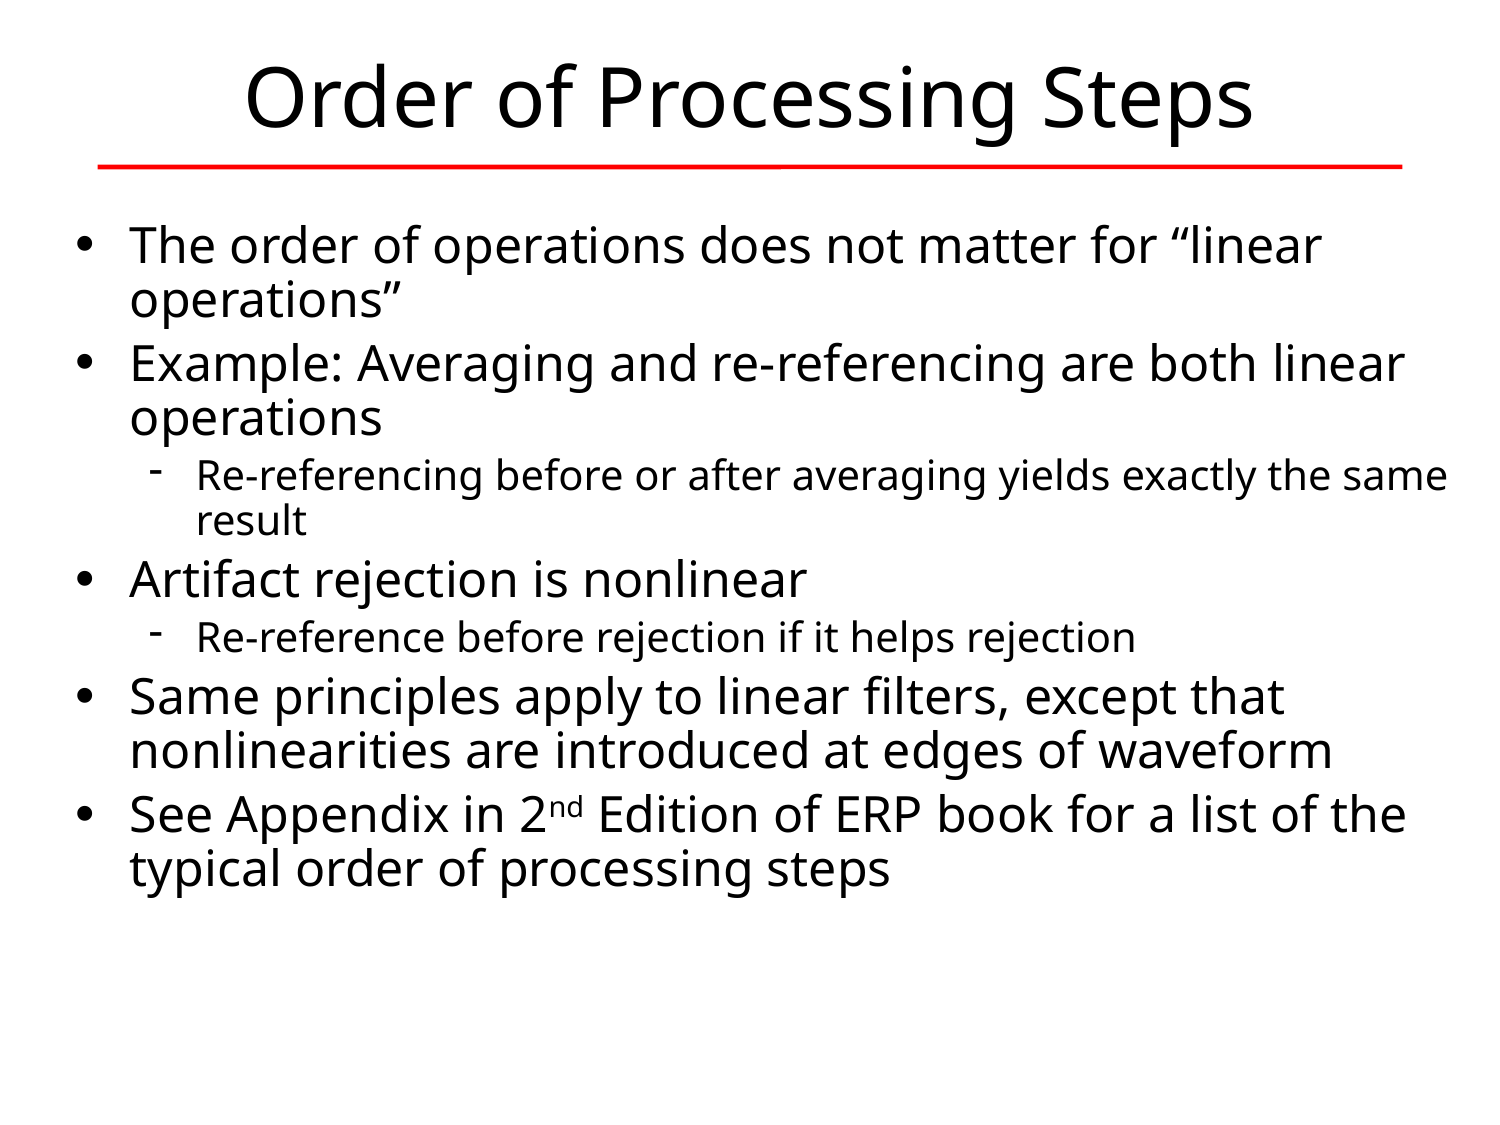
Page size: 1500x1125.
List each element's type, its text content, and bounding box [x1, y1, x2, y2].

title Order of Processing Steps [37, 0, 1463, 188]
text_box The order of operations does not matter for “linear operations” Example: Averaging and re-referencing are both linear operations Re-referencing before or after averaging yields exactly the same result Artifact rejection is nonlinear Re-reference before rejection if it helps rejection Same principles apply to linear filters, except that nonlinearities are introduced at edges of waveform See Appendix in 2nd Edition of ERP book for a list of the typical order of processing steps [58, 212, 1484, 938]
